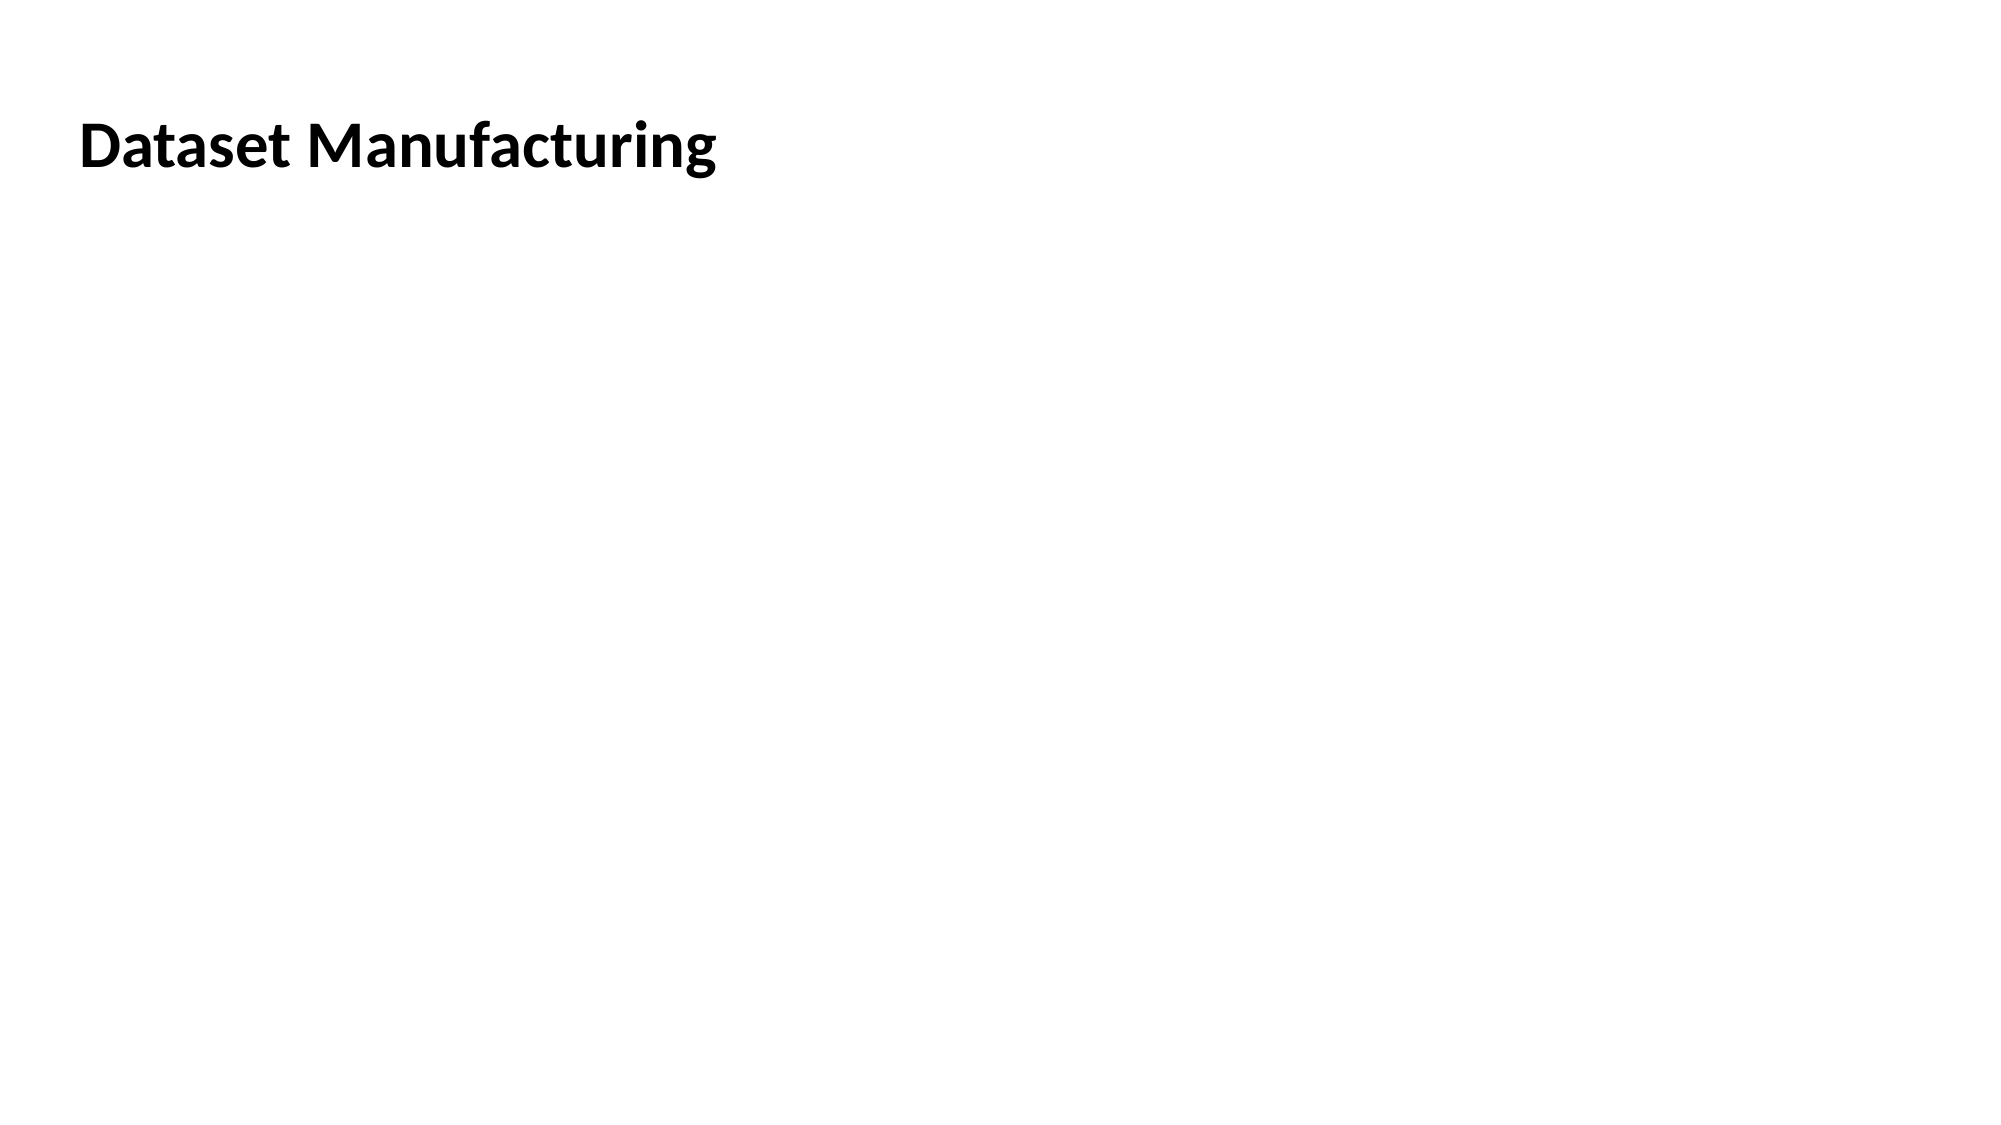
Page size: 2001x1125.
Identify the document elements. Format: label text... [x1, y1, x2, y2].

text_box Dataset Manufacturing [64, 93, 1168, 188]
